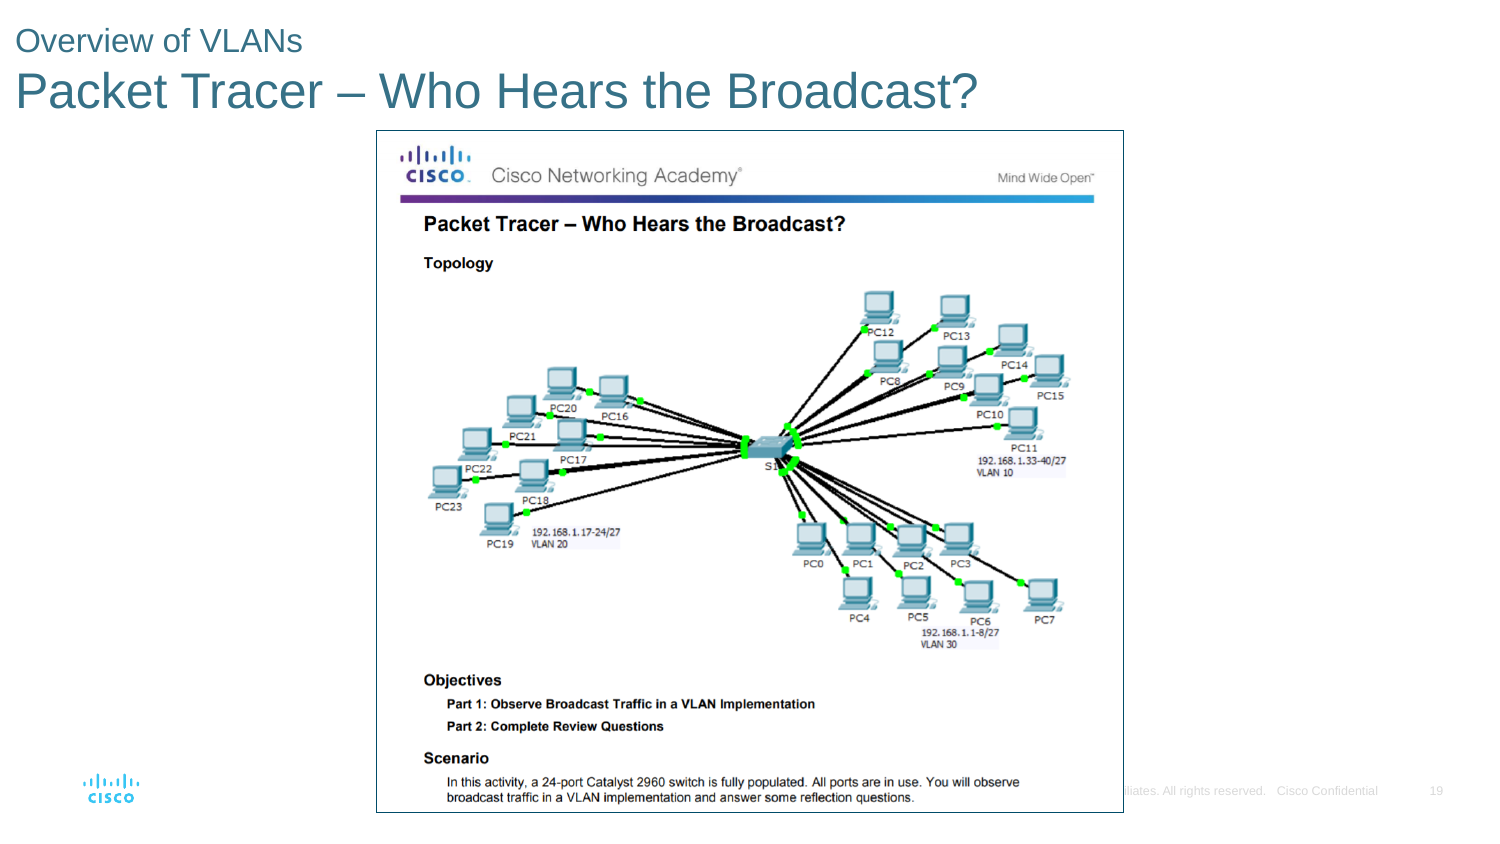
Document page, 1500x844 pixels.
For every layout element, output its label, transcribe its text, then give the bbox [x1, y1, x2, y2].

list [376, 130, 1124, 813]
title Overview of VLANs Packet Tracer – Who Hears the Broadcast? [0, 6, 1500, 131]
